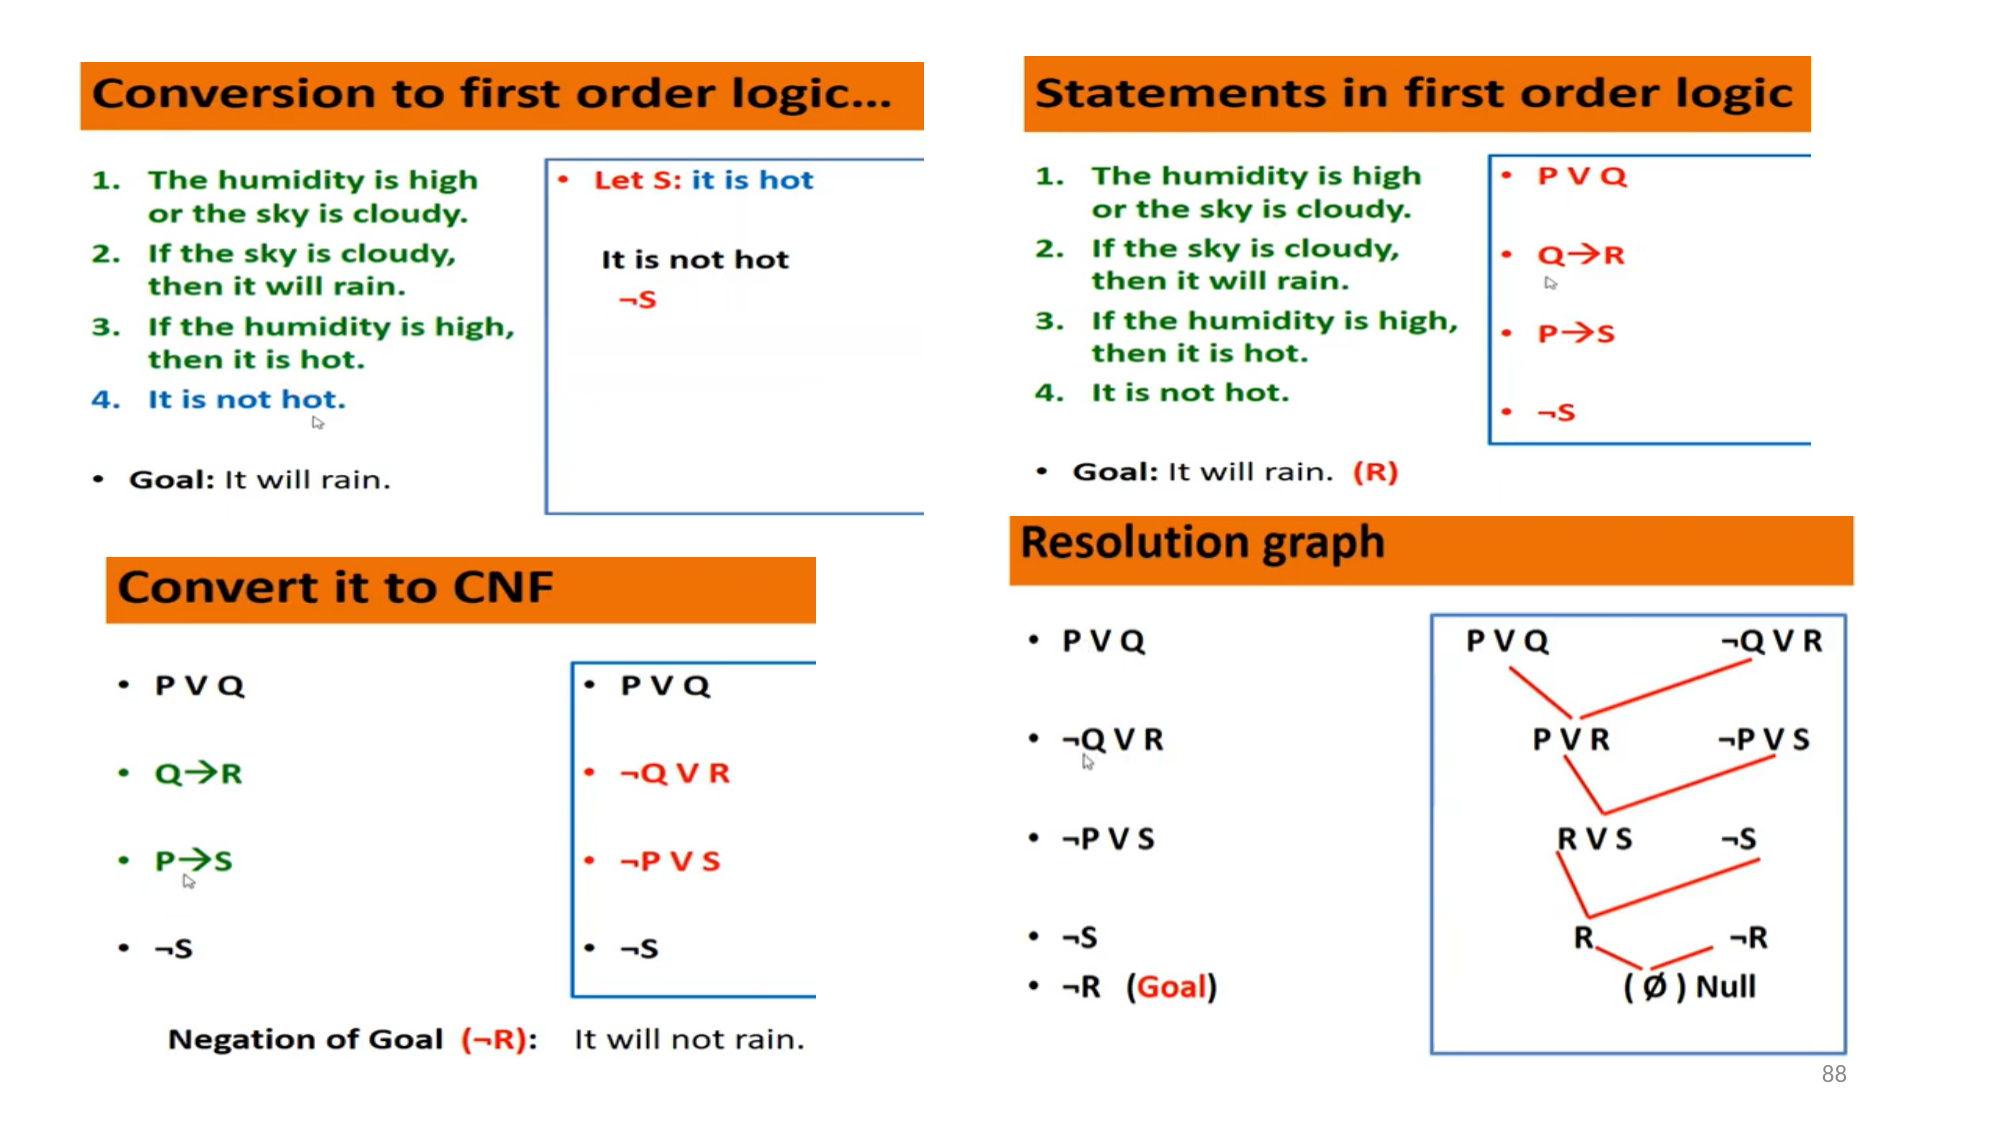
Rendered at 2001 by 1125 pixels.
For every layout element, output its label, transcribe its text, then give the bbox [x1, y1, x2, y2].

picture [1013, 56, 1811, 513]
slide_number 88 [1412, 1042, 1863, 1103]
picture [99, 557, 816, 1063]
picture [74, 62, 924, 538]
picture [1006, 516, 1855, 1063]
